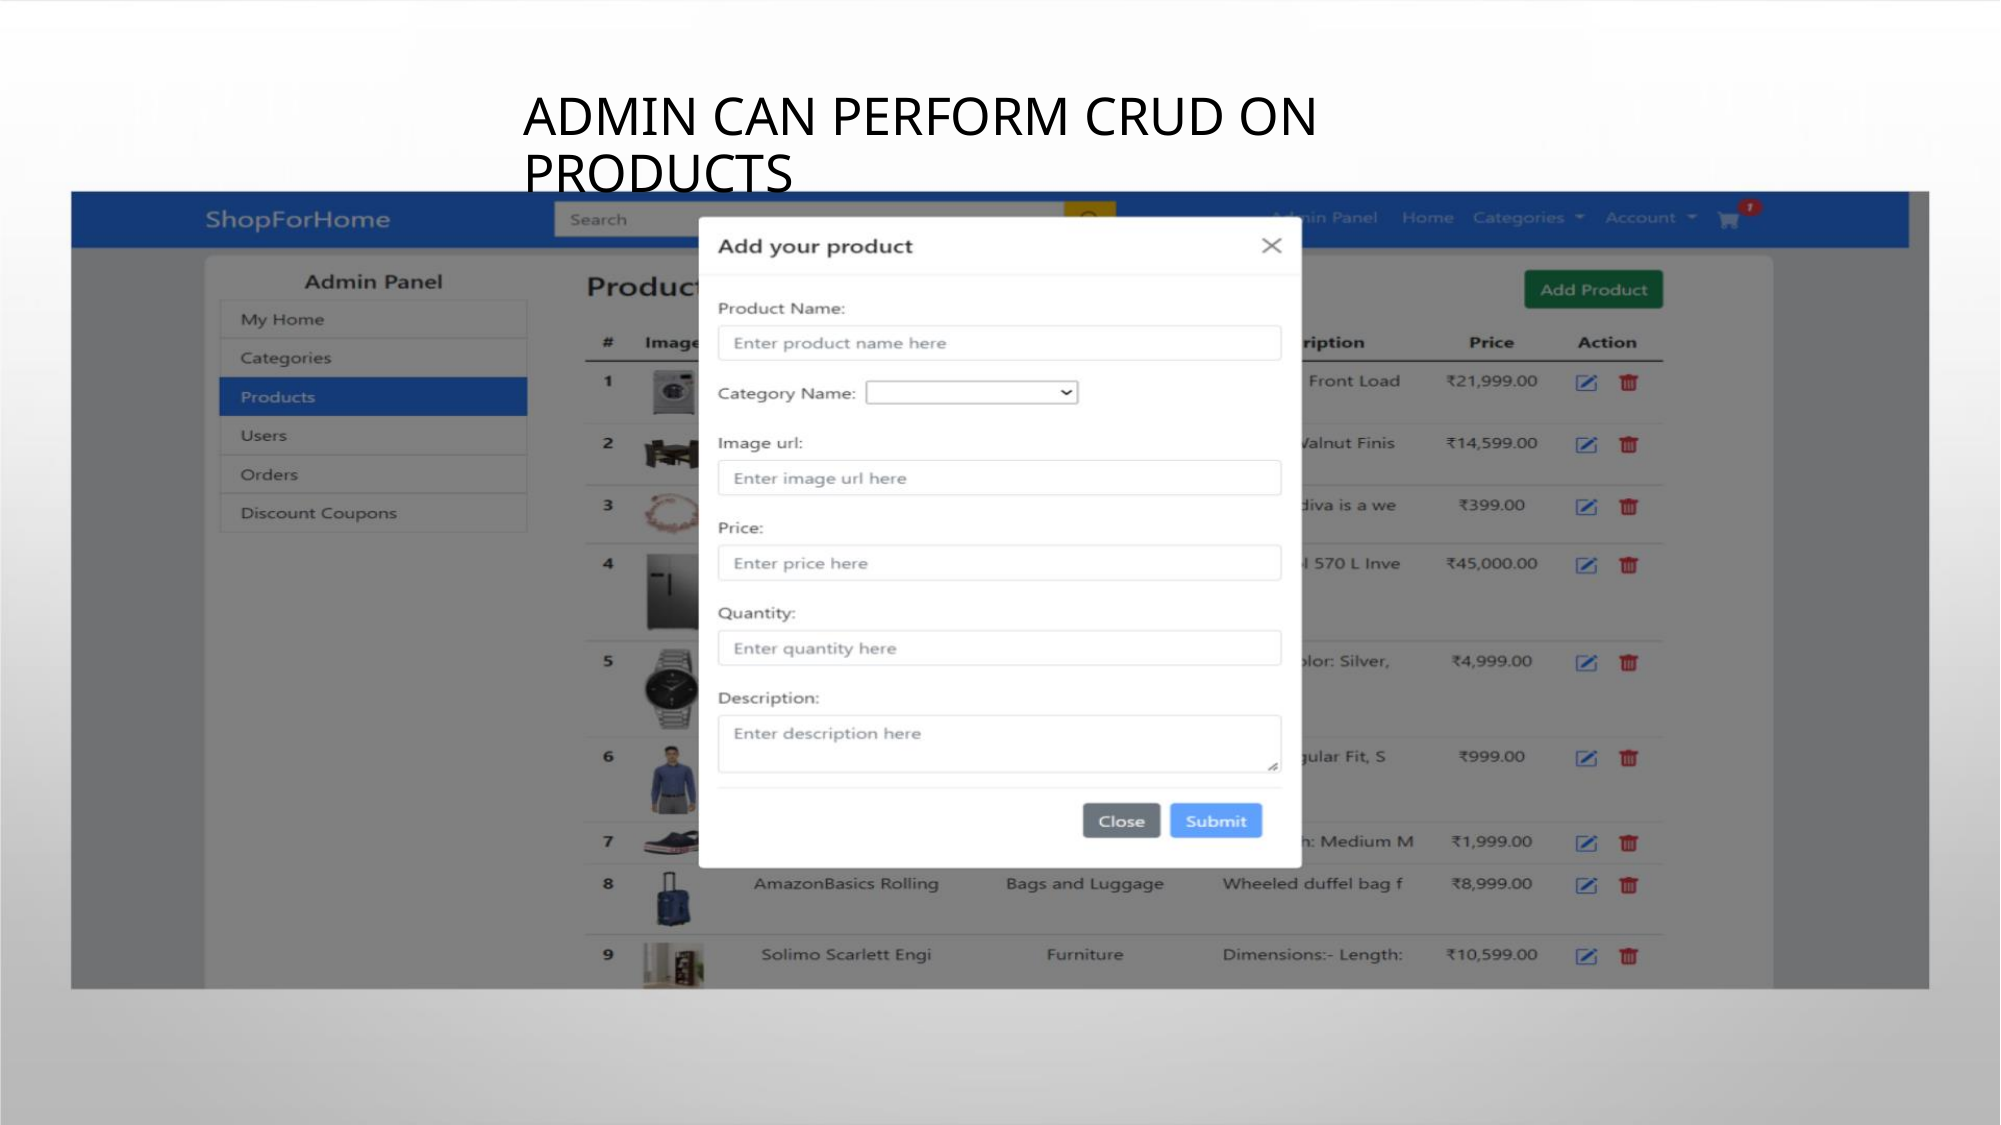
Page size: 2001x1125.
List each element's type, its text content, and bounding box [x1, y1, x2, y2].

text_box [0, 0, 2000, 1125]
text_box ADMIN CAN PERFORM CRUD ON PRODUCTS [523, 89, 1501, 203]
